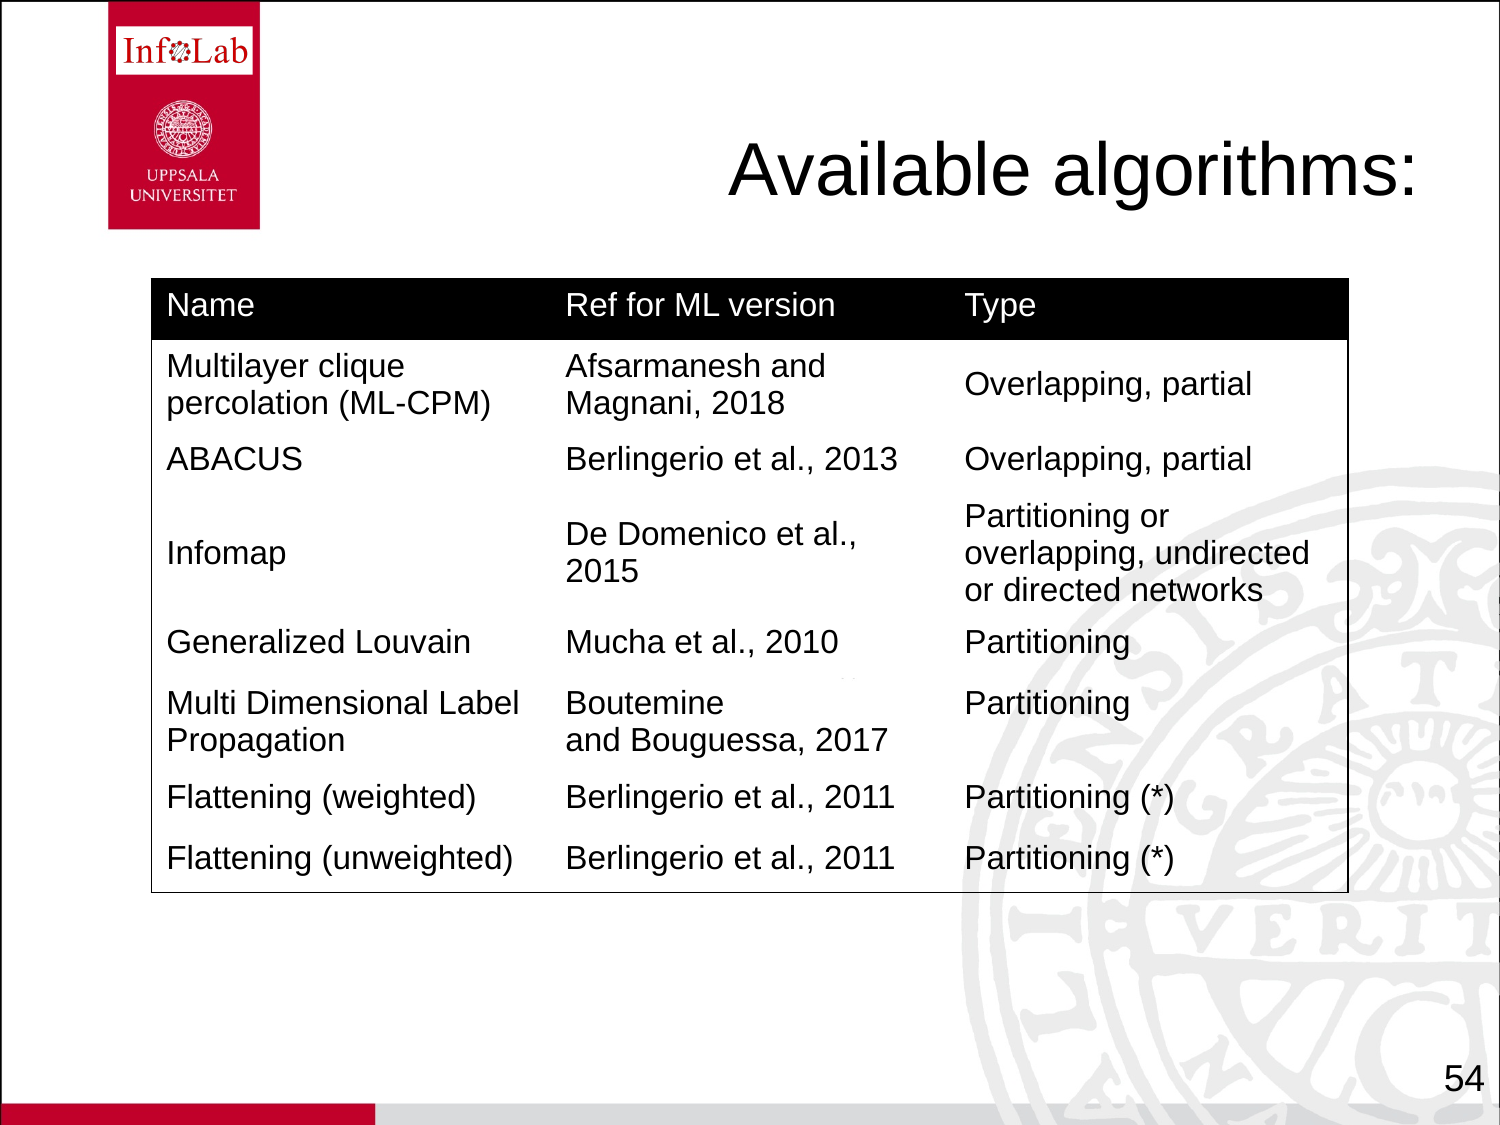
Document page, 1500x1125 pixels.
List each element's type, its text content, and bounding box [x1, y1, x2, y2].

table_cell Multilayer clique percolation (ML-CPM) [152, 340, 550, 429]
table_cell Mucha et al., 2010 [550, 616, 949, 677]
table_cell ABACUS [152, 429, 550, 490]
table_cell Partitioning [949, 677, 1347, 771]
table_cell Infomap [152, 490, 550, 616]
table_cell Berlingerio et al., 2011 [550, 771, 949, 832]
table_cell Overlapping, partial [949, 340, 1347, 429]
table_cell Partitioning [949, 616, 1347, 677]
table_cell Berlingerio et al., 2011 [550, 832, 949, 892]
table_cell Overlapping, partial [949, 429, 1347, 490]
picture [0, 0, 1500, 1125]
table_cell Berlingerio et al., 2013 [550, 429, 949, 490]
table_cell Partitioning (*) [949, 771, 1347, 832]
table_cell Flattening (unweighted) [152, 832, 550, 892]
table_cell Generalized Louvain [152, 616, 550, 677]
table_header Ref for ML version [550, 280, 949, 340]
table_header Name [152, 280, 550, 340]
table_cell Flattening (weighted) [152, 771, 550, 832]
title Available algorithms: [289, 99, 1436, 232]
table_cell Afsarmanesh and Magnani, 2018 [550, 340, 949, 429]
table_cell Multi Dimensional Label Propagation [152, 677, 550, 771]
table_cell Boutemine and Bouguessa, 2017 [550, 677, 949, 771]
table_cell De Domenico et al., 2015 [550, 490, 949, 616]
table_cell Partitioning or overlapping, undirected or directed networks [949, 490, 1347, 616]
table_header Type [949, 280, 1347, 340]
table_cell Partitioning (*) [949, 832, 1347, 892]
